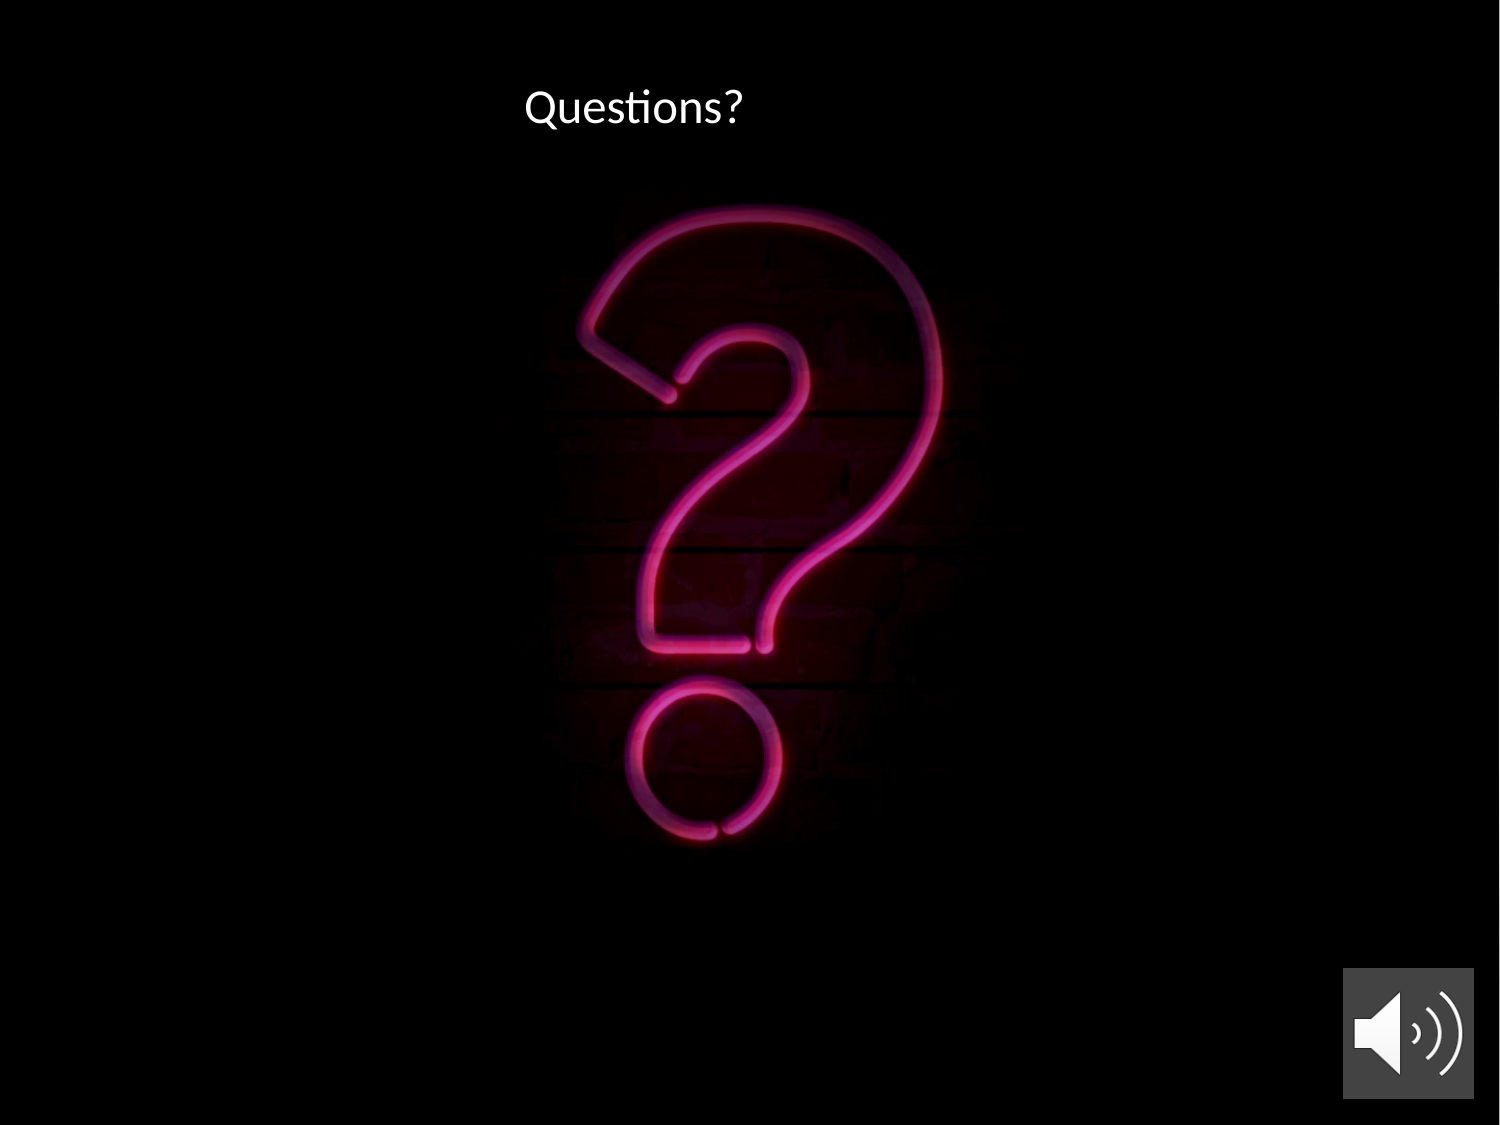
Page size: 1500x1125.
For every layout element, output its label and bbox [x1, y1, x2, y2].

picture [1341, 966, 1476, 1101]
text_box [0, 0, 1500, 1125]
